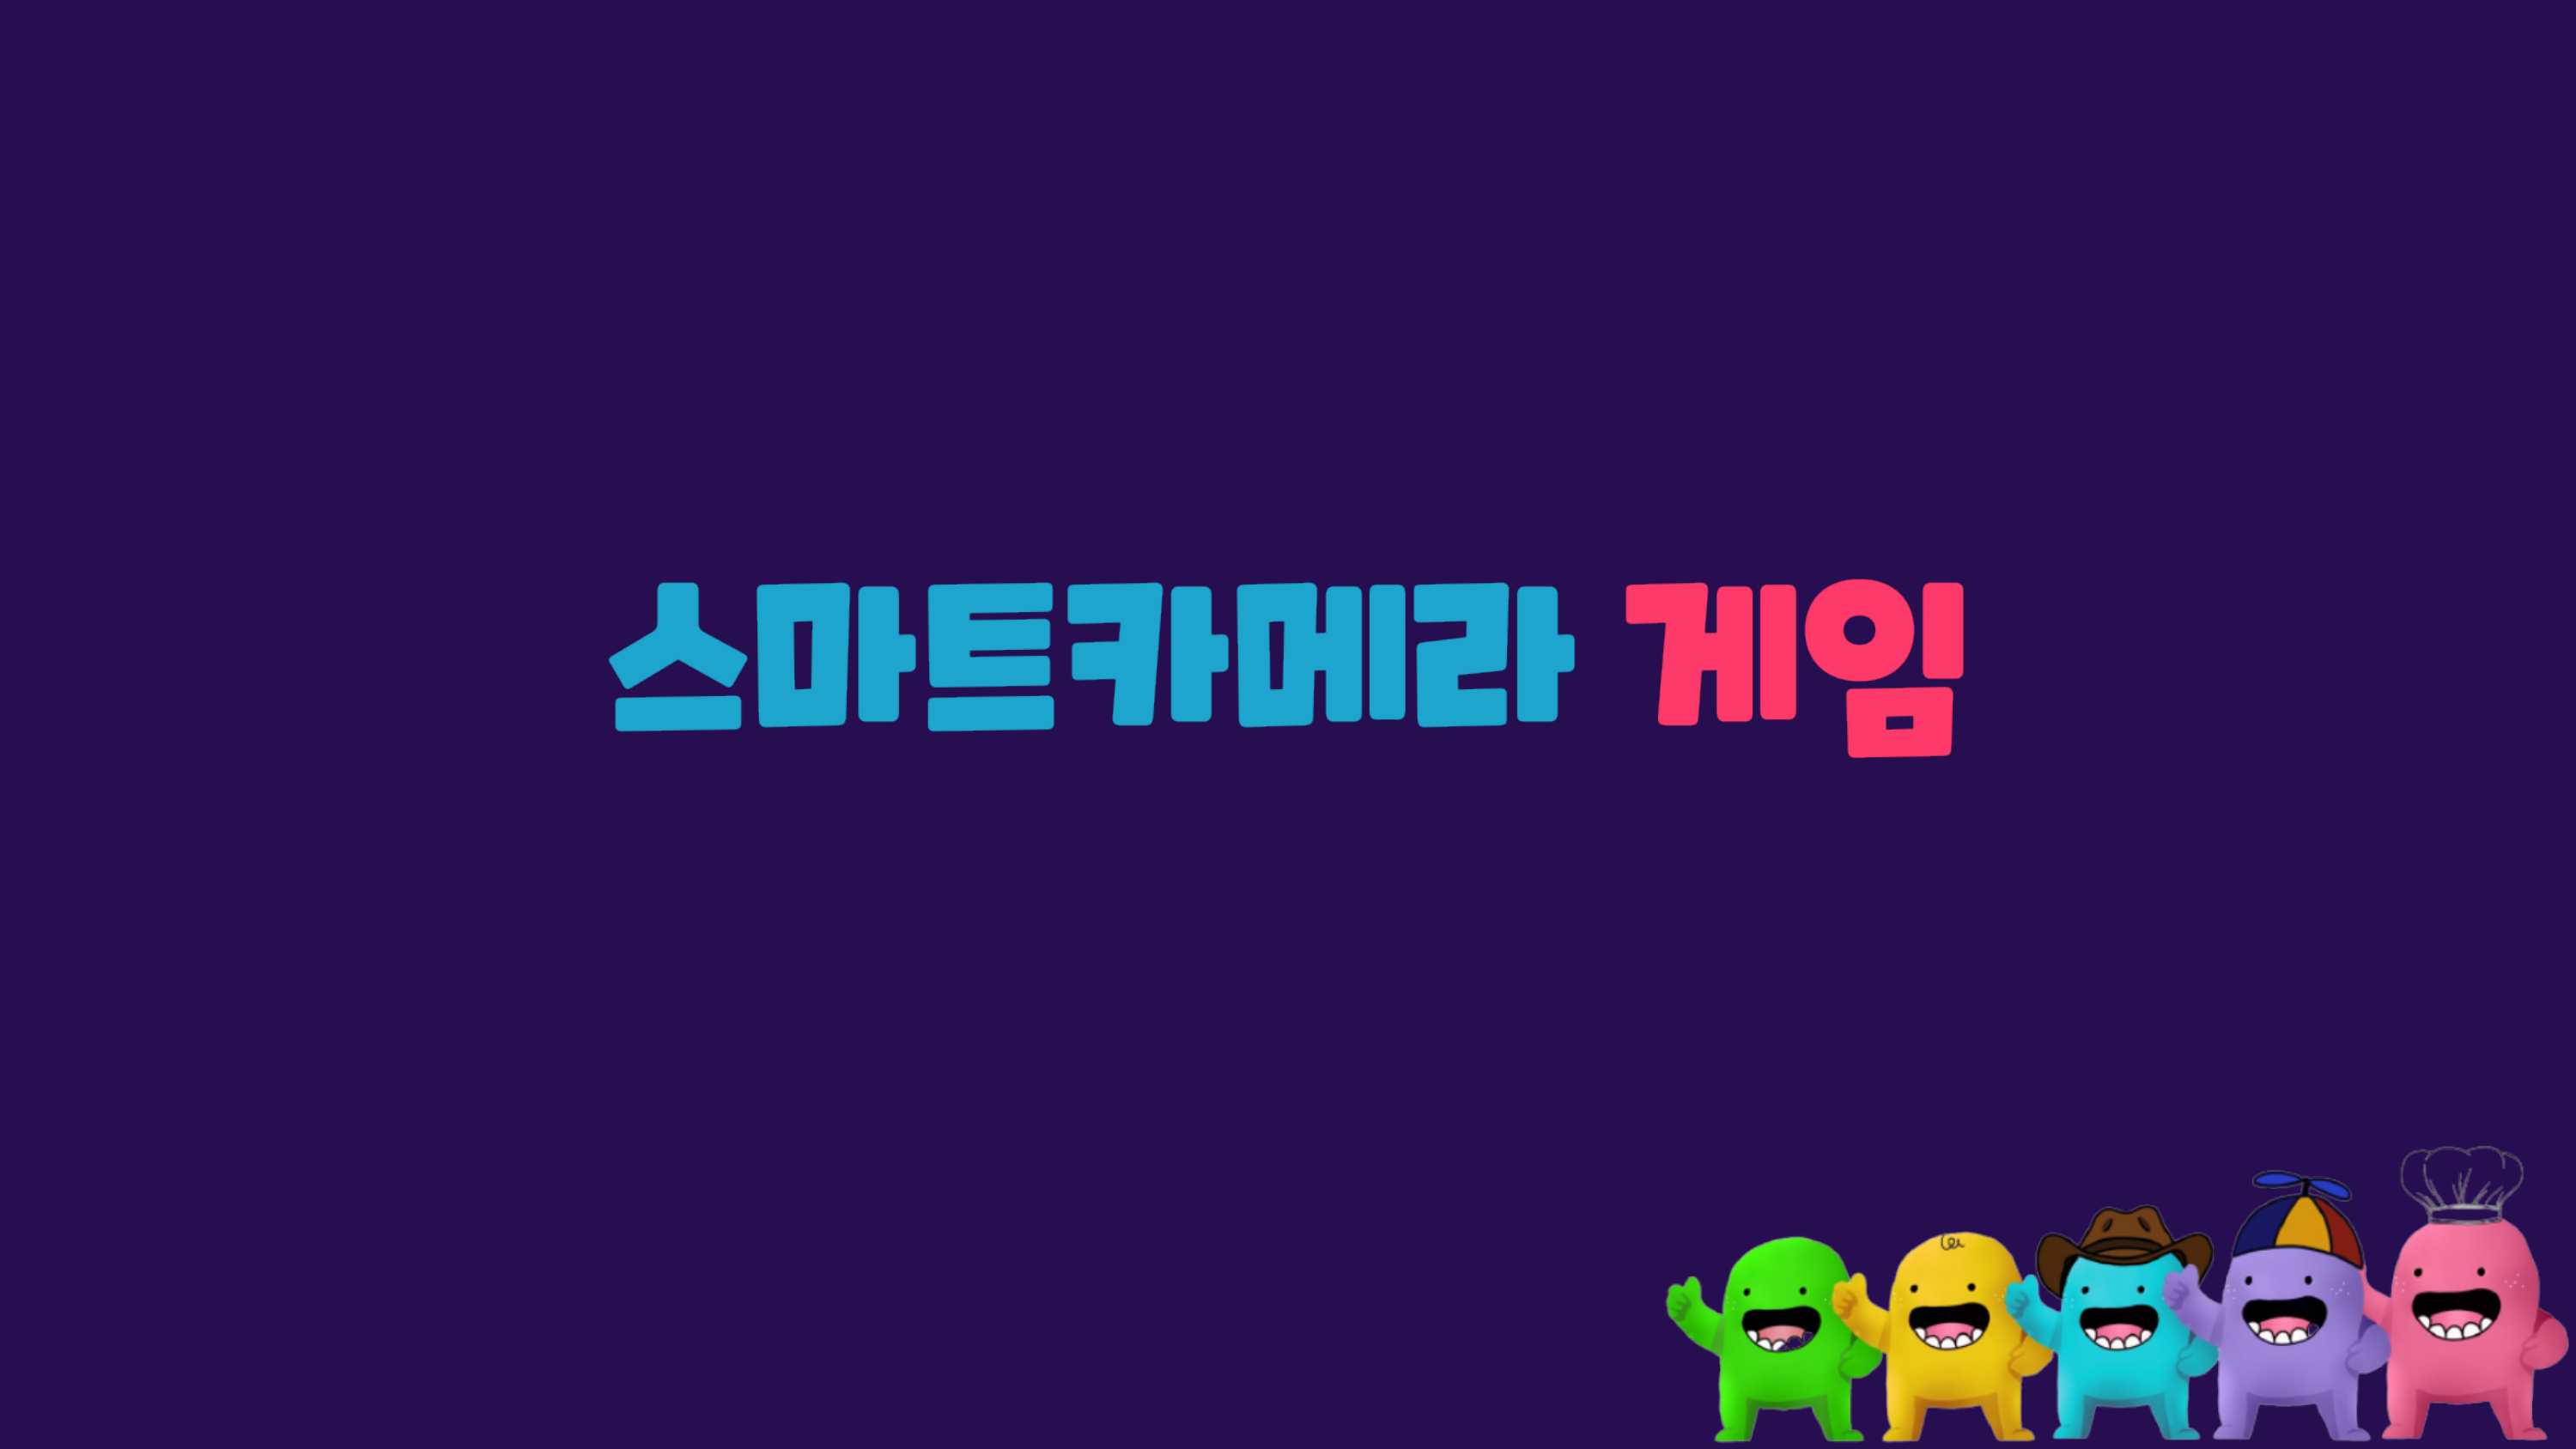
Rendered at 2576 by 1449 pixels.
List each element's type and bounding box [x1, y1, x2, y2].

picture [521, 497, 2066, 841]
text_box [1613, 1003, 2576, 1449]
